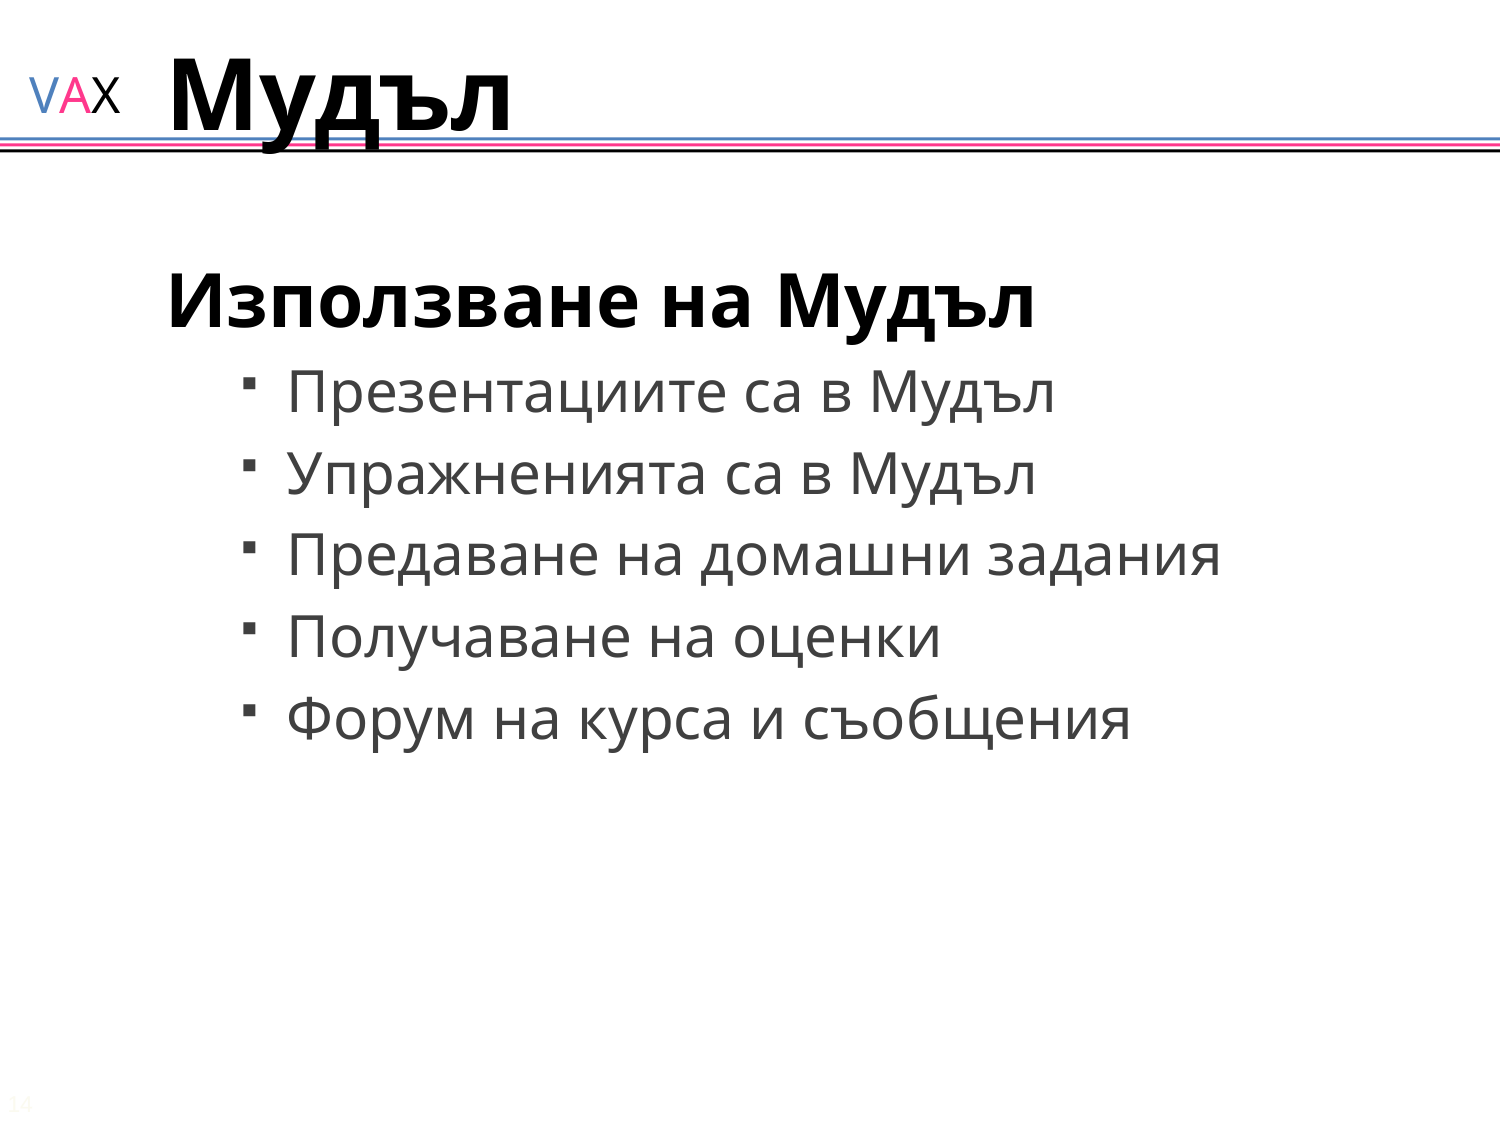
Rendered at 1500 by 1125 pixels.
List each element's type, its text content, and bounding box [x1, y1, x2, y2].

list Използване на Мудъл Презентациите са в Мудъл Упражненията са в Мудъл Предаване на домашни задания Получаване на оценки Форум на курса и съобщения [150, 200, 1488, 1113]
title Мудъл [0, 37, 1500, 144]
